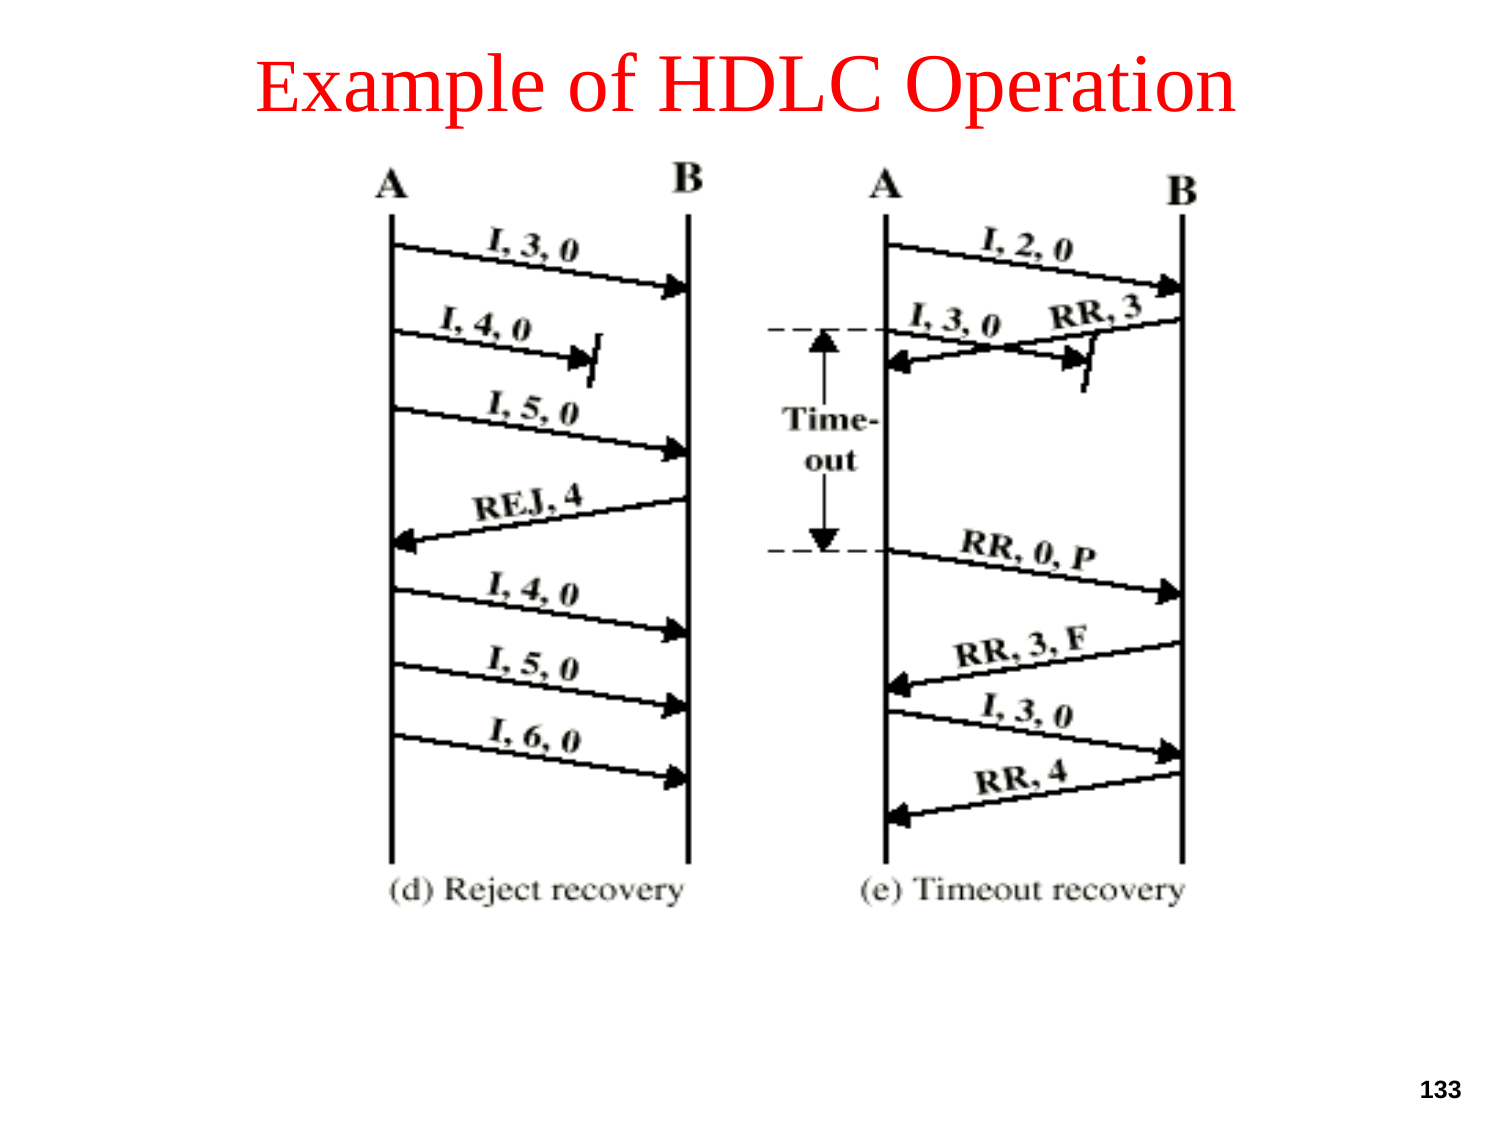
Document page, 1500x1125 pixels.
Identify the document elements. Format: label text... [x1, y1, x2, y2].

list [25, 142, 1237, 924]
title Example of HDLC Operation [25, 17, 1469, 141]
